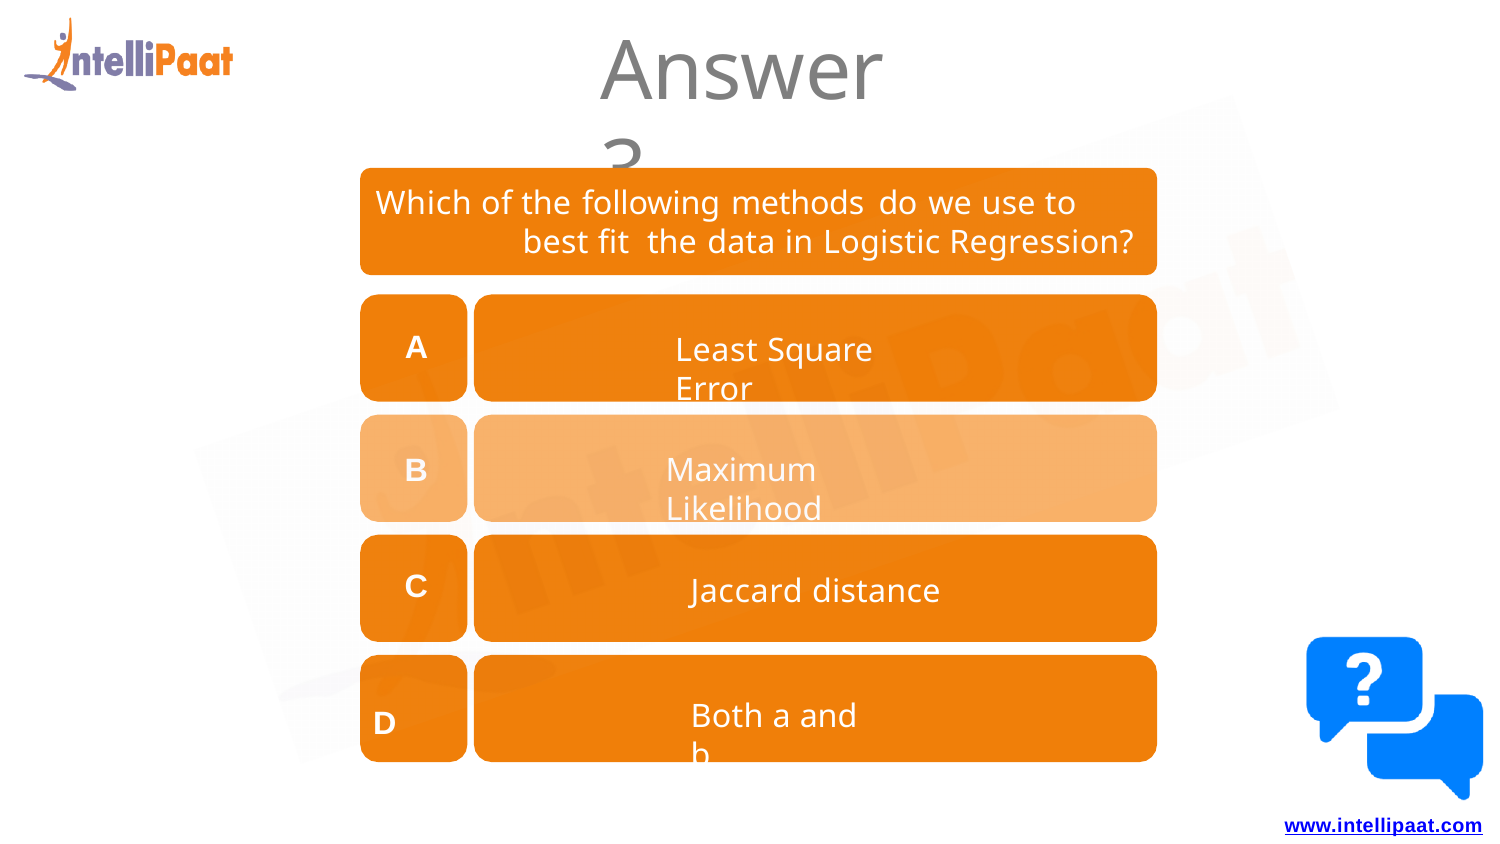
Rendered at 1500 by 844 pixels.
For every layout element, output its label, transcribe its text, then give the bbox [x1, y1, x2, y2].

title Answer 3 [598, 15, 951, 93]
picture [24, 16, 233, 91]
picture [193, 94, 1500, 844]
